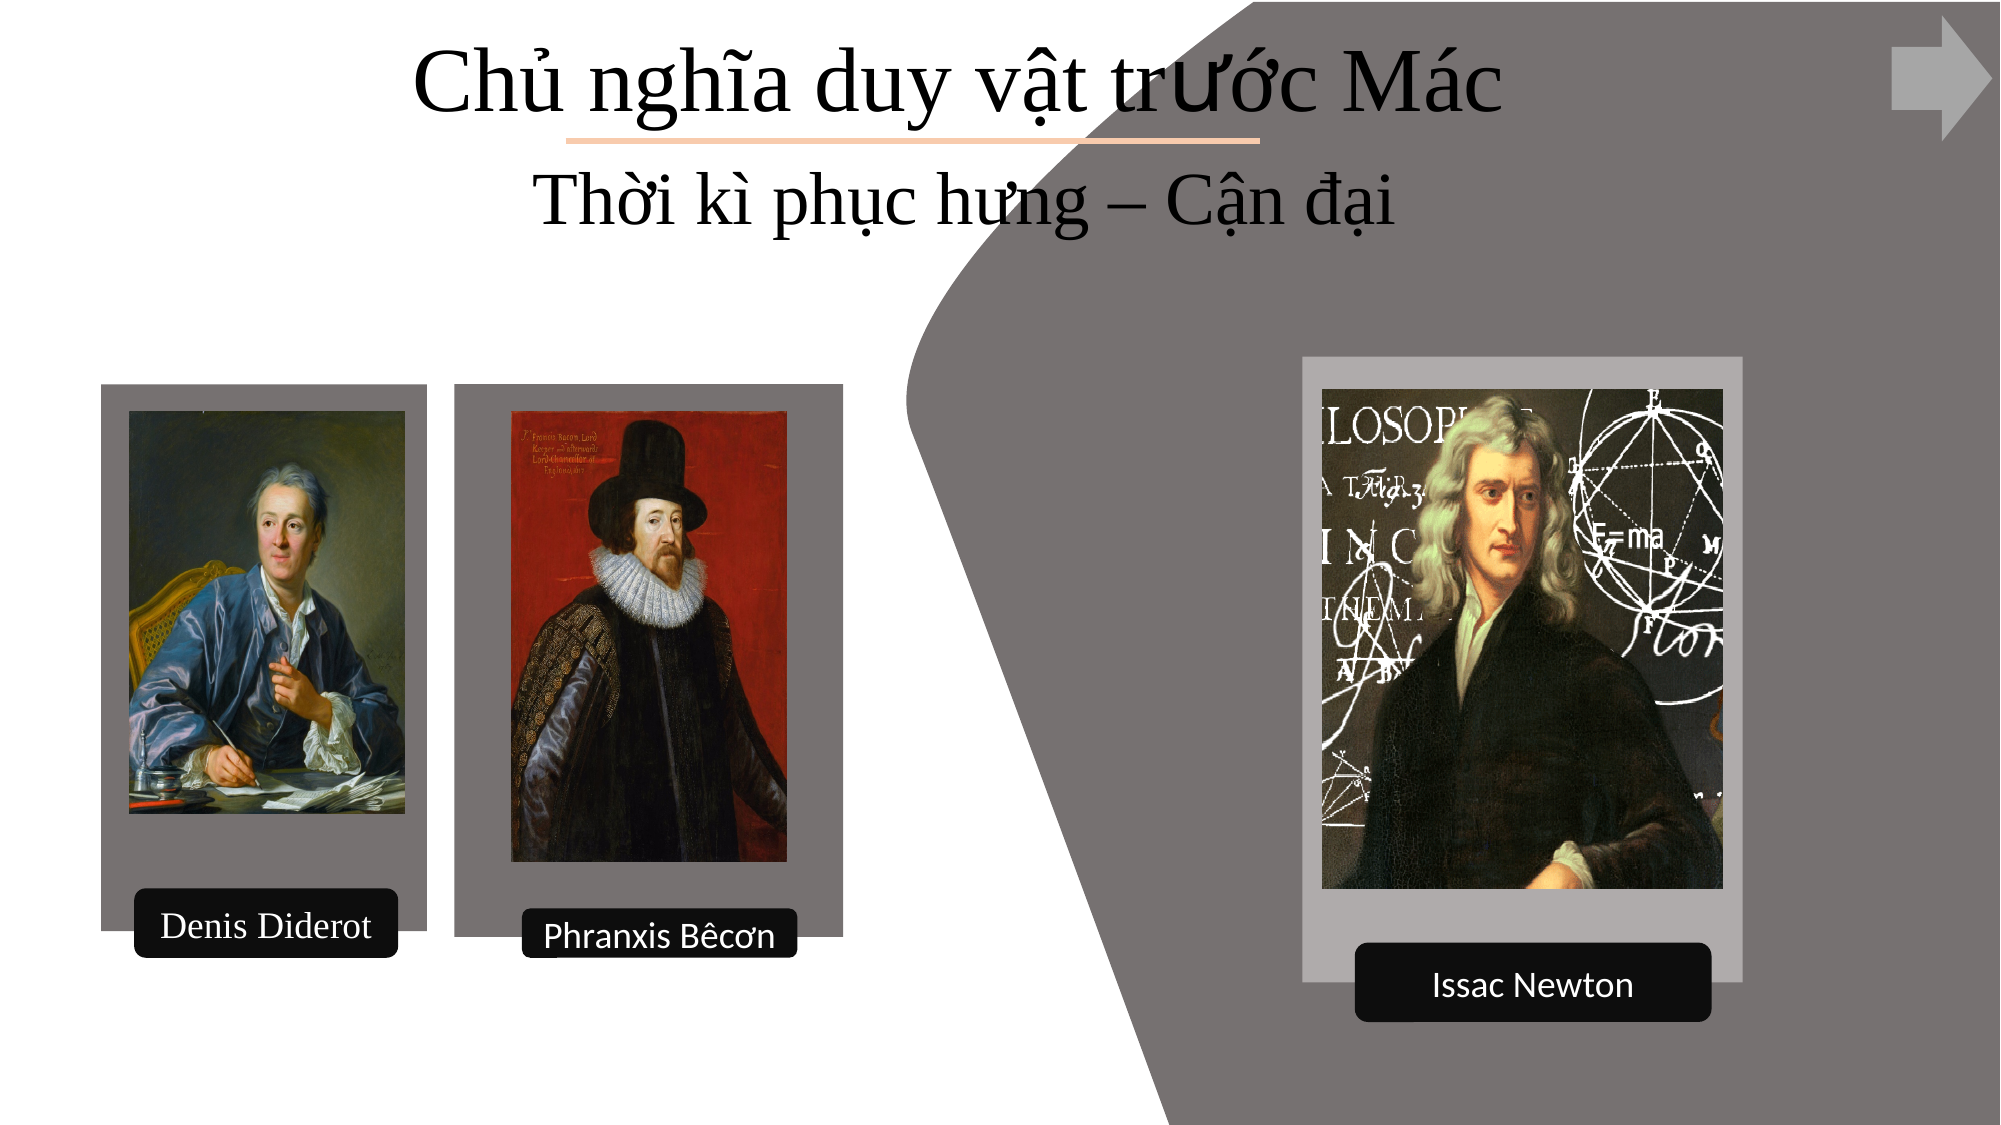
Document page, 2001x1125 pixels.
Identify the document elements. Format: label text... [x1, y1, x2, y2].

text_box [906, 1, 2000, 1125]
picture [511, 411, 787, 862]
text_box [1890, 12, 1994, 145]
text_box [453, 383, 844, 938]
text_box Issac Newton [1353, 941, 1713, 1024]
picture [129, 411, 405, 814]
text_box [100, 383, 428, 932]
text_box Denis Diderot [133, 887, 400, 959]
text_box [1301, 355, 1744, 983]
picture [1322, 389, 1723, 889]
text_box Phranxis Bêcơn [520, 907, 799, 959]
text_box Chủ nghĩa duy vật trước Mác [345, 12, 1572, 138]
text_box Thời kì phục hưng – Cận đại [349, 142, 1581, 248]
